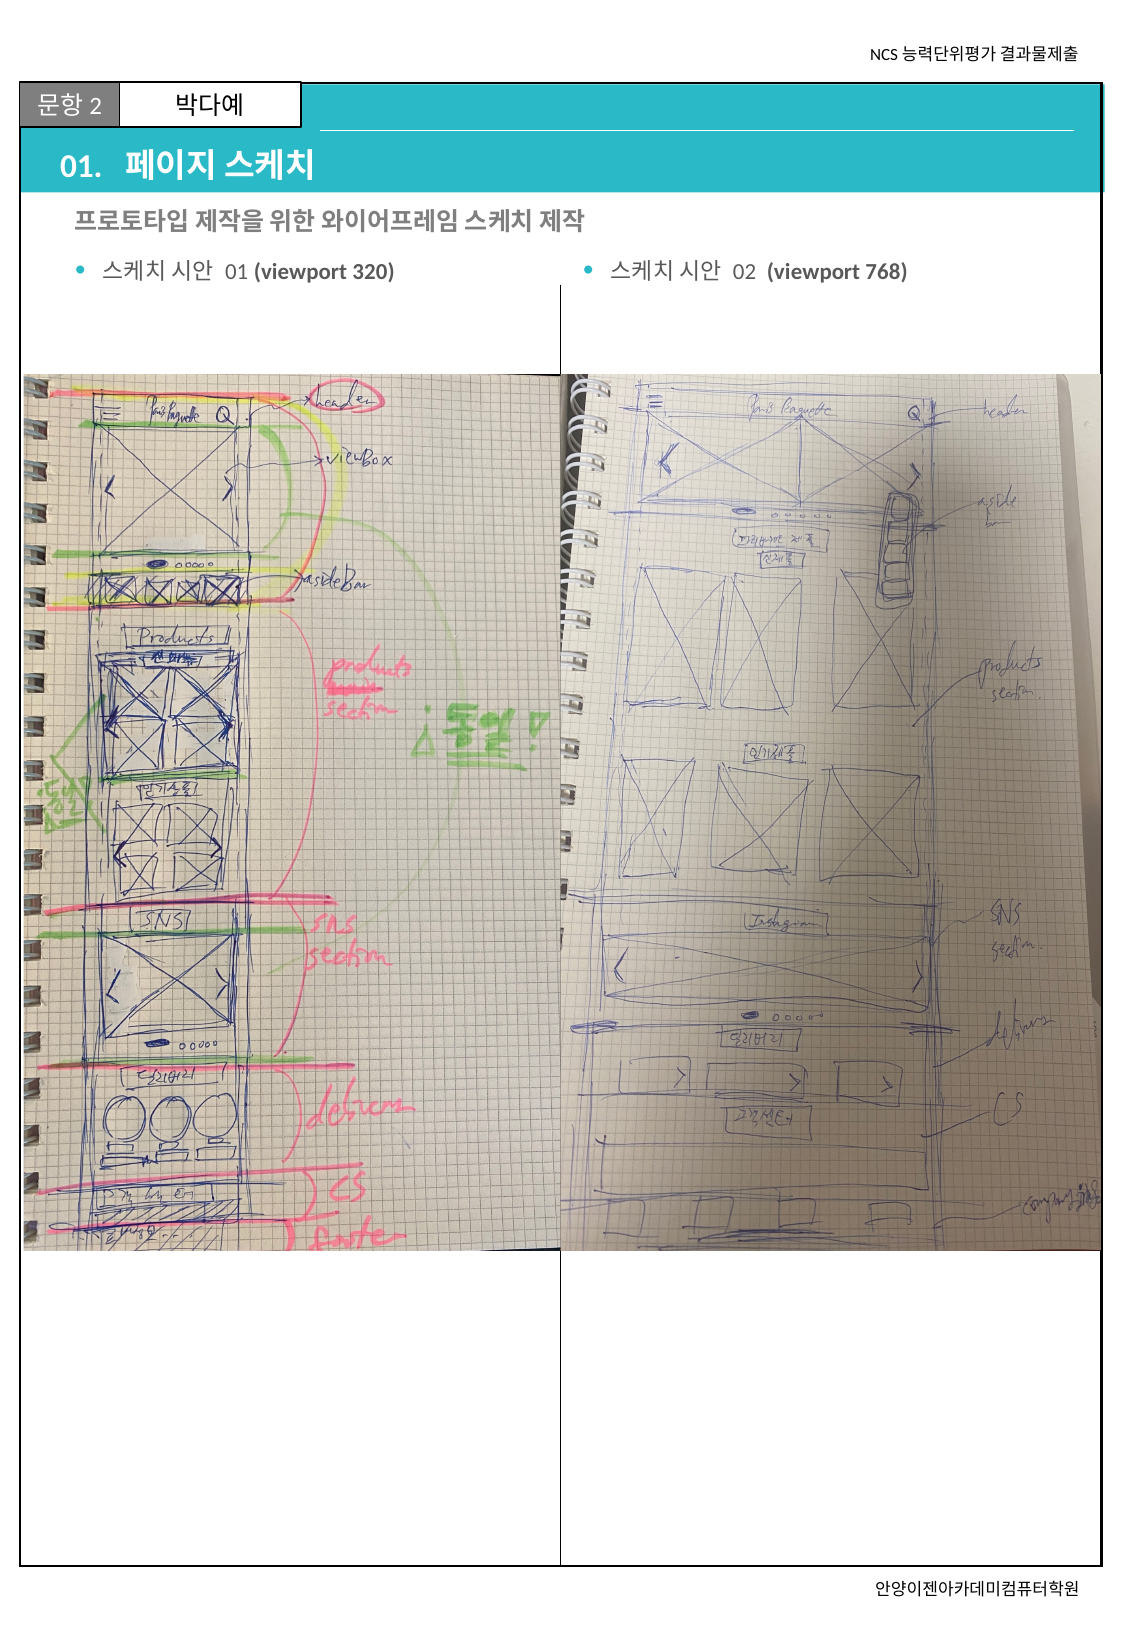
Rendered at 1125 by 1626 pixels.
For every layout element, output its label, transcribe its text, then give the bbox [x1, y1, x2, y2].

title 01. 페이지 스케치 [45, 141, 1073, 193]
list 스케치 시안 01 (viewport 320) [59, 249, 529, 301]
list 스케치 시안 02 (viewport 768) [567, 249, 1037, 301]
subtitle 프로토타입 제작을 위한 와이어프레임 스케치 제작 [59, 202, 1076, 243]
picture [0, 374, 1125, 1251]
